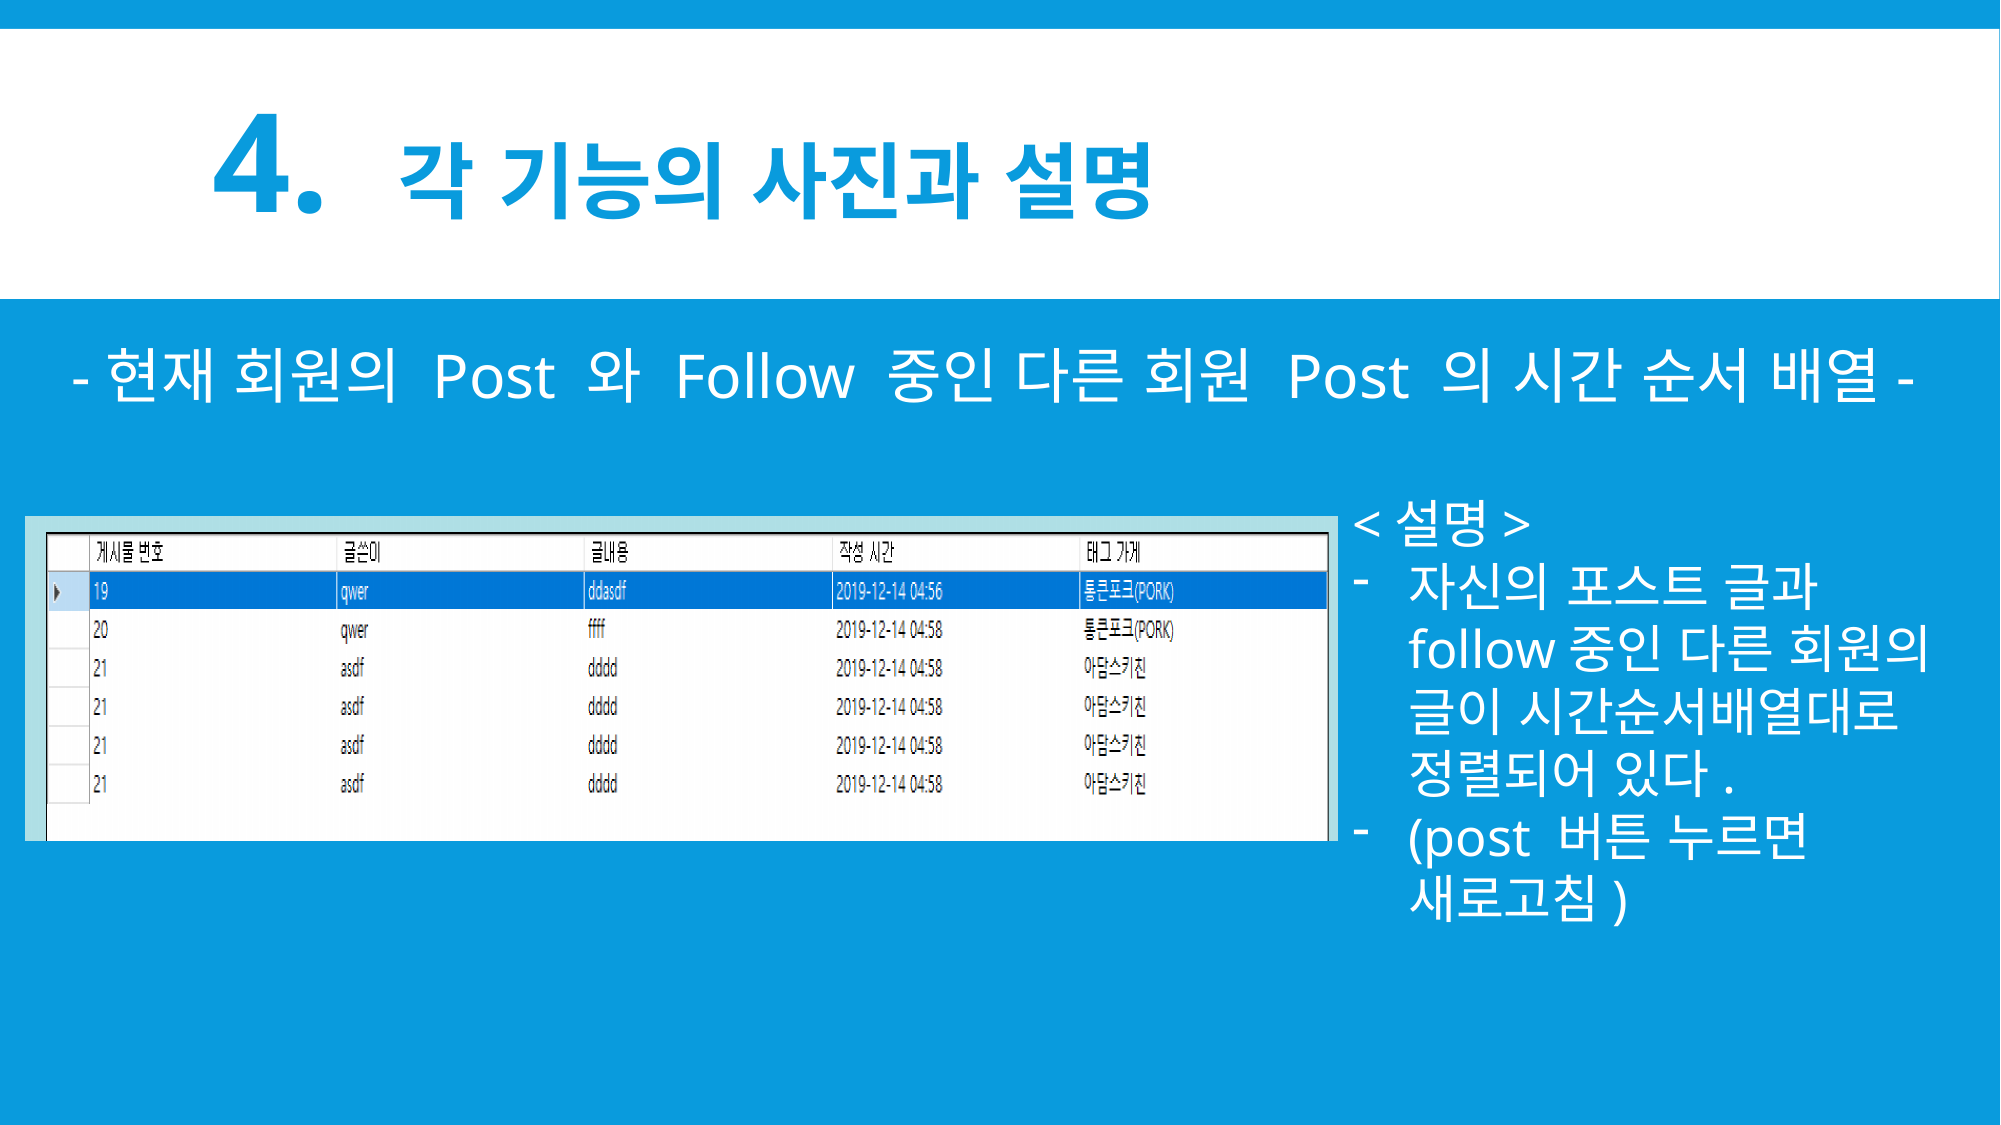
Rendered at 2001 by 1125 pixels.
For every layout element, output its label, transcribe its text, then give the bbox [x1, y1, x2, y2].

picture [26, 517, 1337, 840]
text_box -현재 회원의 Post 와 Follow 중인 다른 회원 Post 의 시간 순서 배열- [56, 331, 2000, 1071]
title 4. 각 기능의 사진과 설명 [197, 46, 1803, 295]
text_box <설명> 자신의 포스트 글과 follow중인 다른 회원의 글이 시간순서배열대로 정렬되어 있다. (post 버튼 누르면 새로고침) [1337, 484, 1979, 1125]
